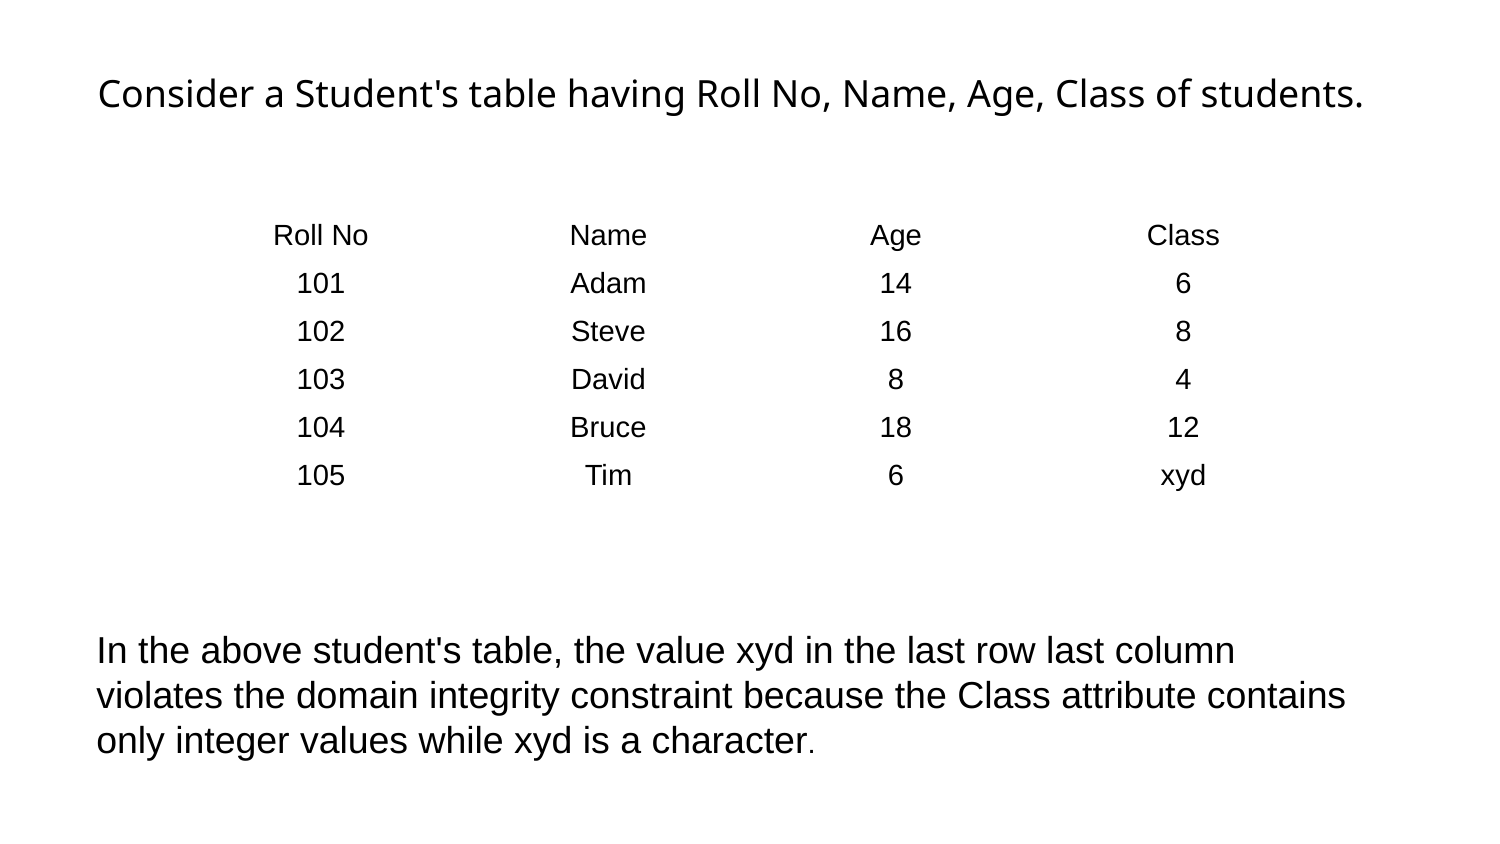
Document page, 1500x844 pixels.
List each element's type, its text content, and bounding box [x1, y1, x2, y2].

table_cell xyd [1040, 451, 1327, 499]
table_cell Bruce [465, 403, 752, 451]
table_cell 6 [752, 451, 1040, 499]
table_cell David [465, 360, 752, 403]
list Consider a Student's table having Roll No, Name, Age, Class of students. [82, 0, 1458, 360]
table_cell 105 [177, 451, 465, 499]
text_box In the above student's table, the value xyd in the last row last column violates the domain integrity constraint because the Class attribute contains only integer values while xyd is a character. [81, 618, 1375, 769]
table_cell 12 [1040, 403, 1327, 451]
table_cell 103 [177, 360, 465, 403]
table_cell 8 [752, 360, 1040, 403]
table_cell 18 [752, 403, 1040, 451]
table_cell 104 [177, 403, 465, 451]
table_cell Tim [465, 451, 752, 499]
table_cell 4 [1040, 360, 1327, 403]
